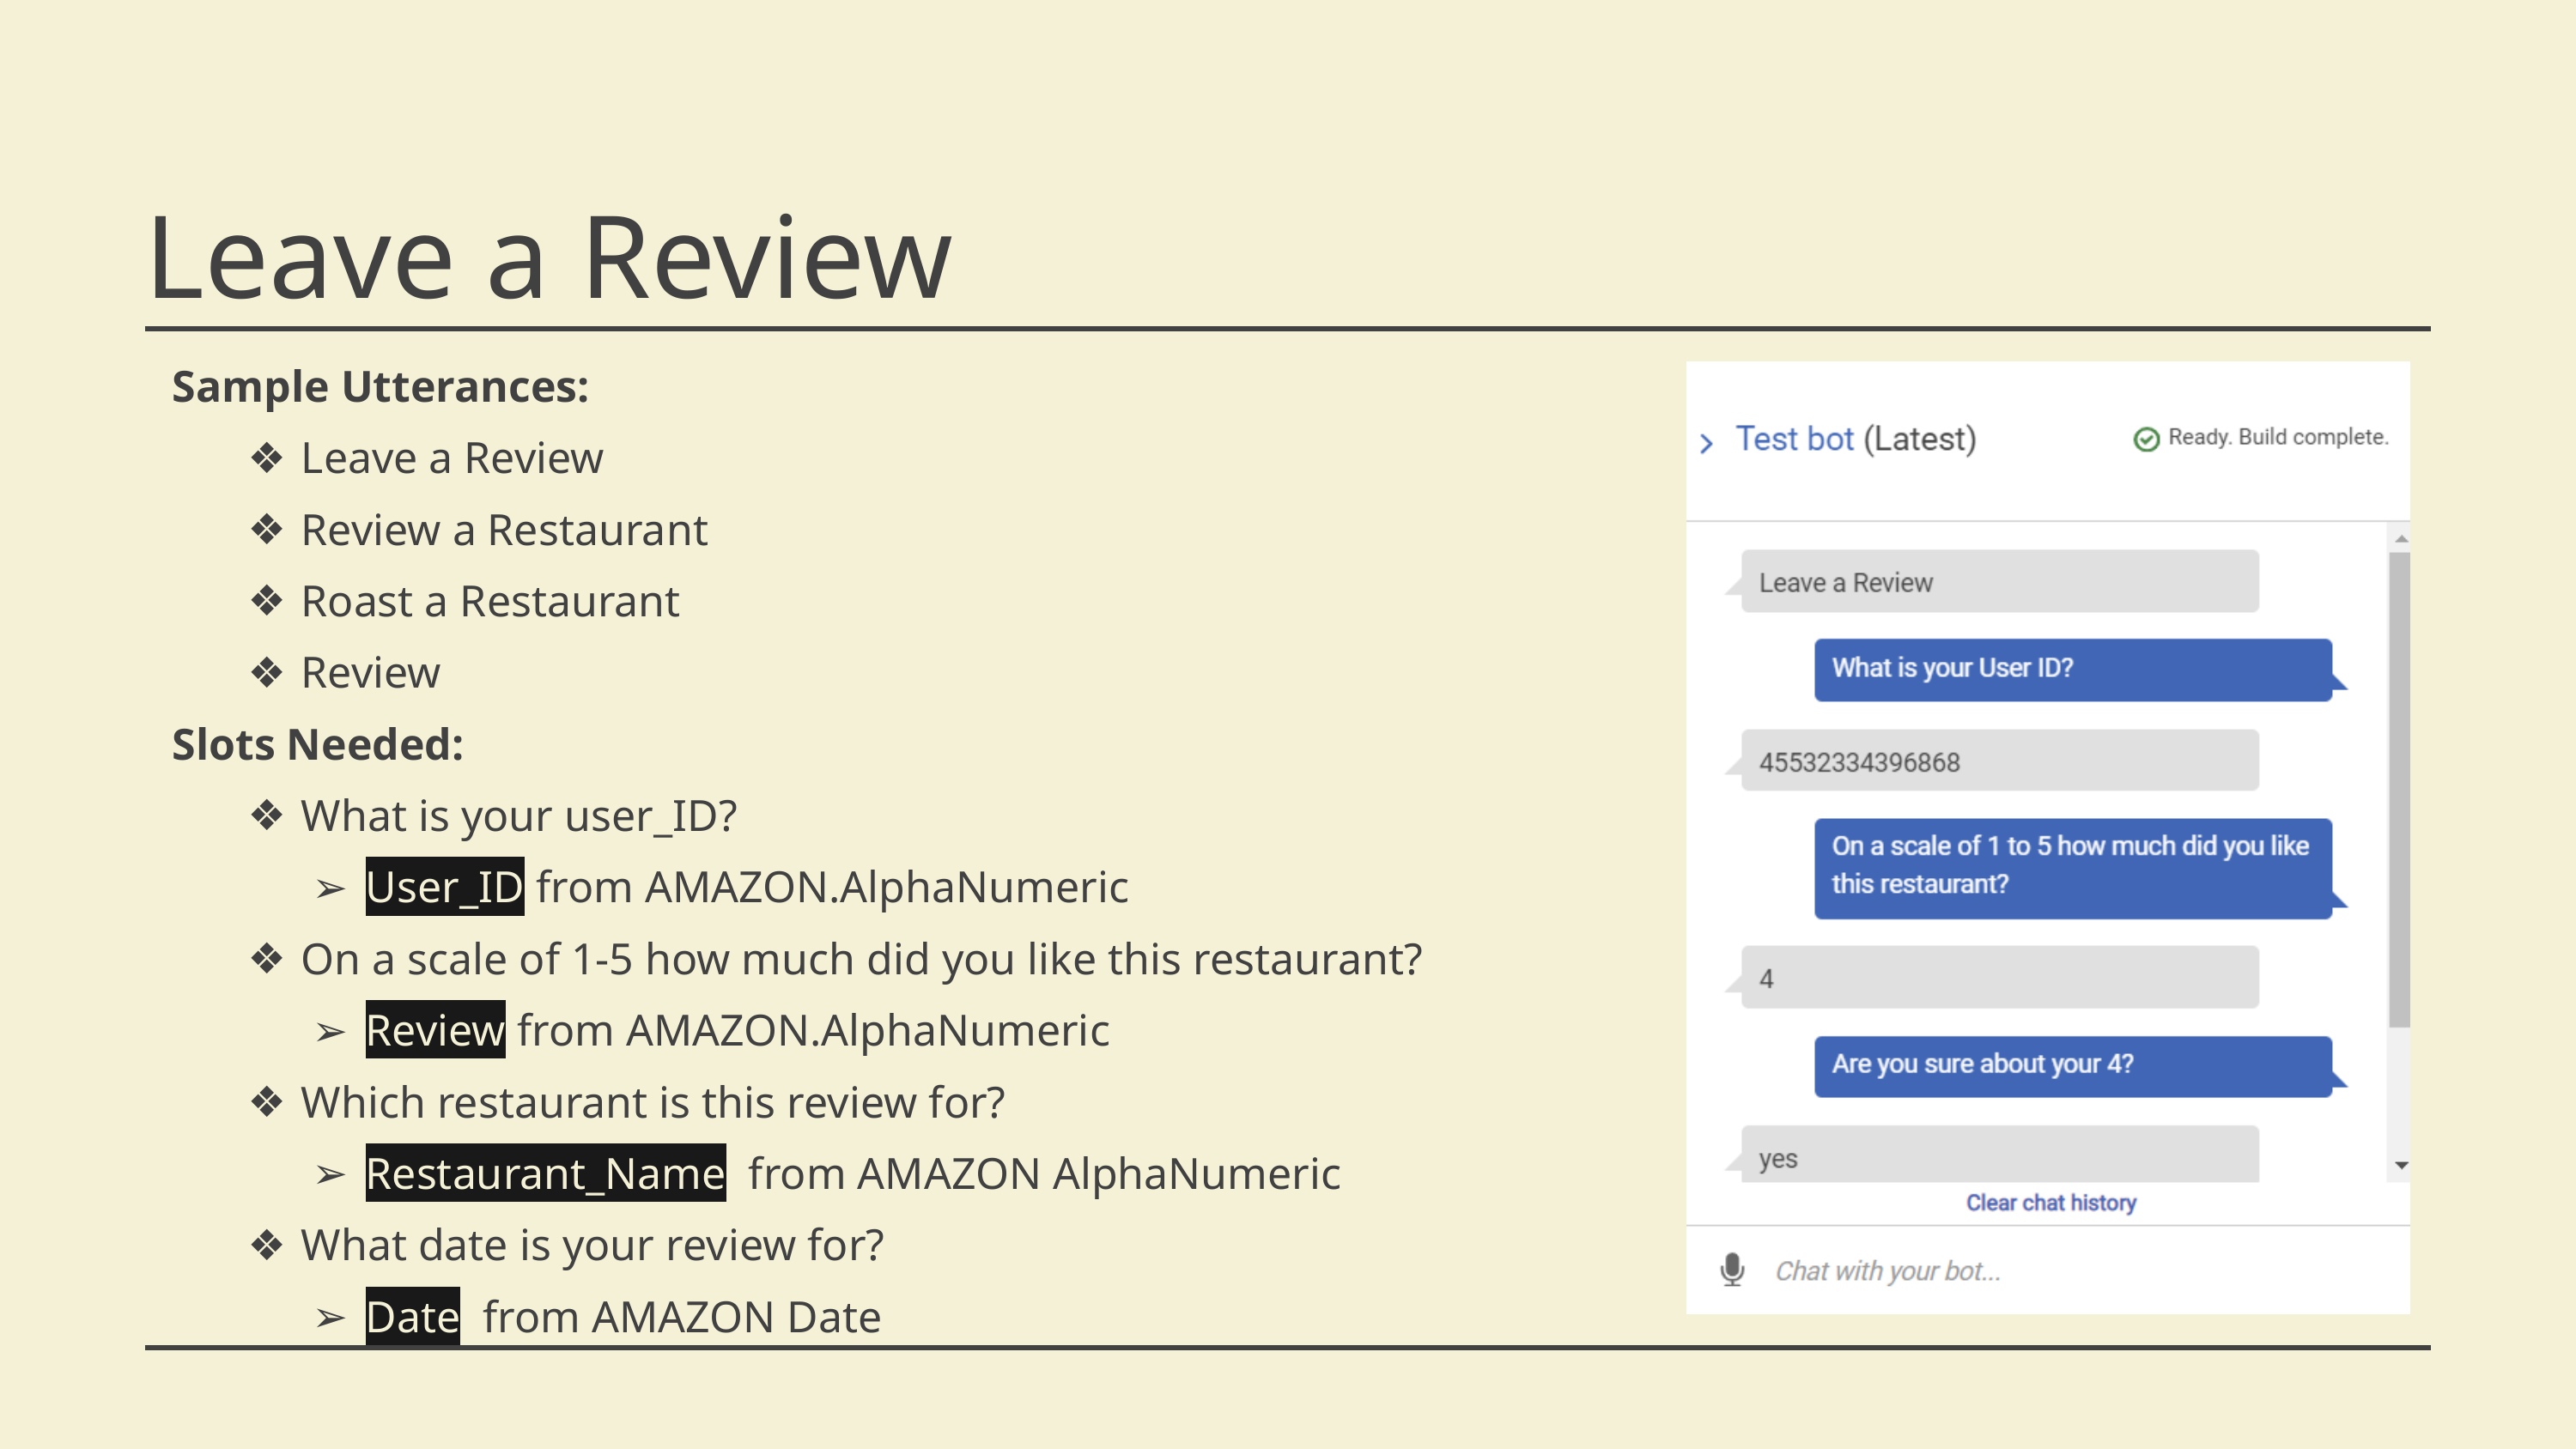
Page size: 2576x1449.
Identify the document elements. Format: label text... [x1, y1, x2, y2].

text_box Leave a Review [144, 128, 1995, 321]
picture [1686, 361, 2410, 1314]
text_box Sample Utterances: Leave a Review Review a Restaurant Roast a Restaurant Review Slots Needed: What is your user_ID? User_ID from AMAZON.AlphaNumeric On a scale of 1-5 how much did you like this restaurant? Review from AMAZON.AlphaNumeric Which restaurant is this review for? Restaurant_Name from AMAZON AlphaNumeric What date is your review for? Date from AMAZON Date [172, 339, 1597, 1342]
